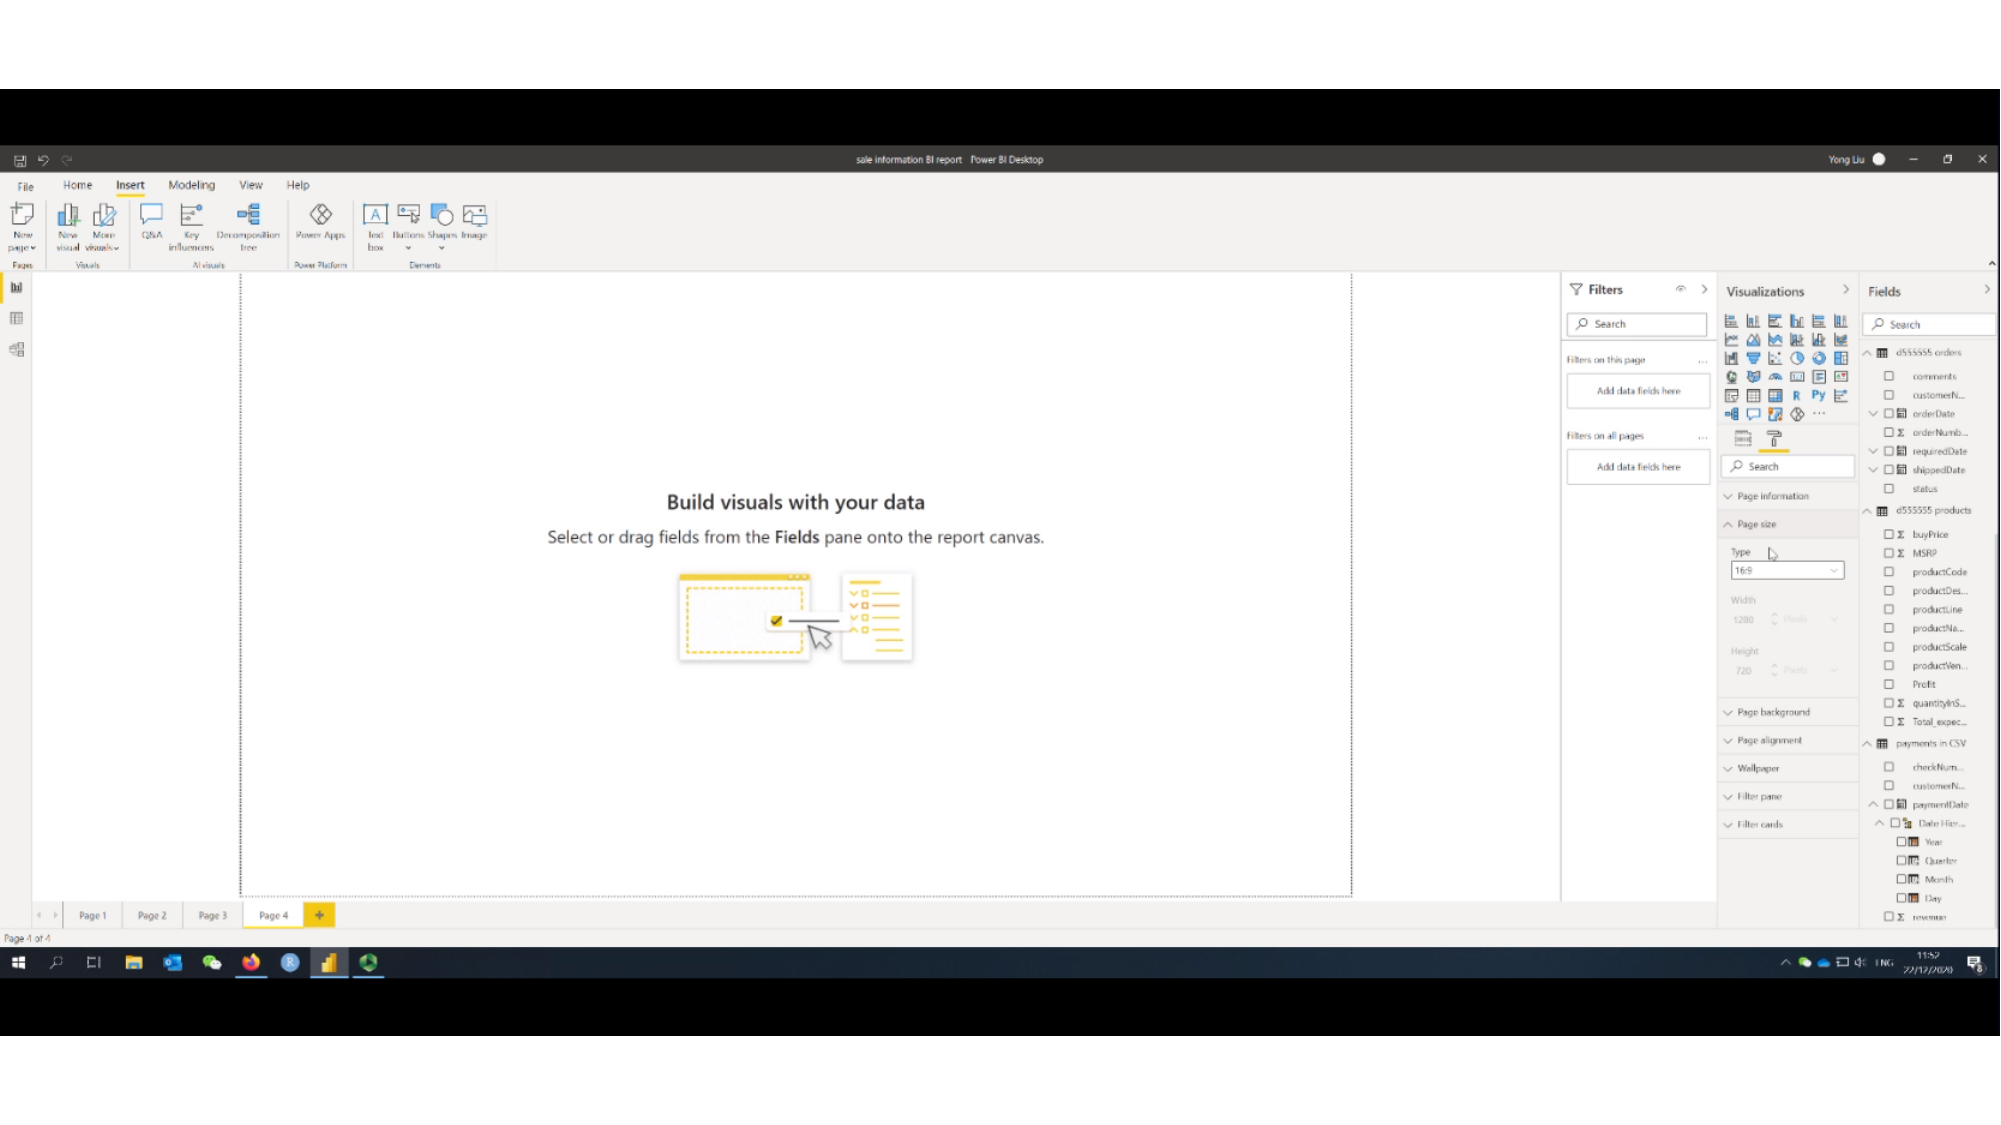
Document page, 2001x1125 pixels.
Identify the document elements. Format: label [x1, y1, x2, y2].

picture [0, 88, 2000, 1037]
